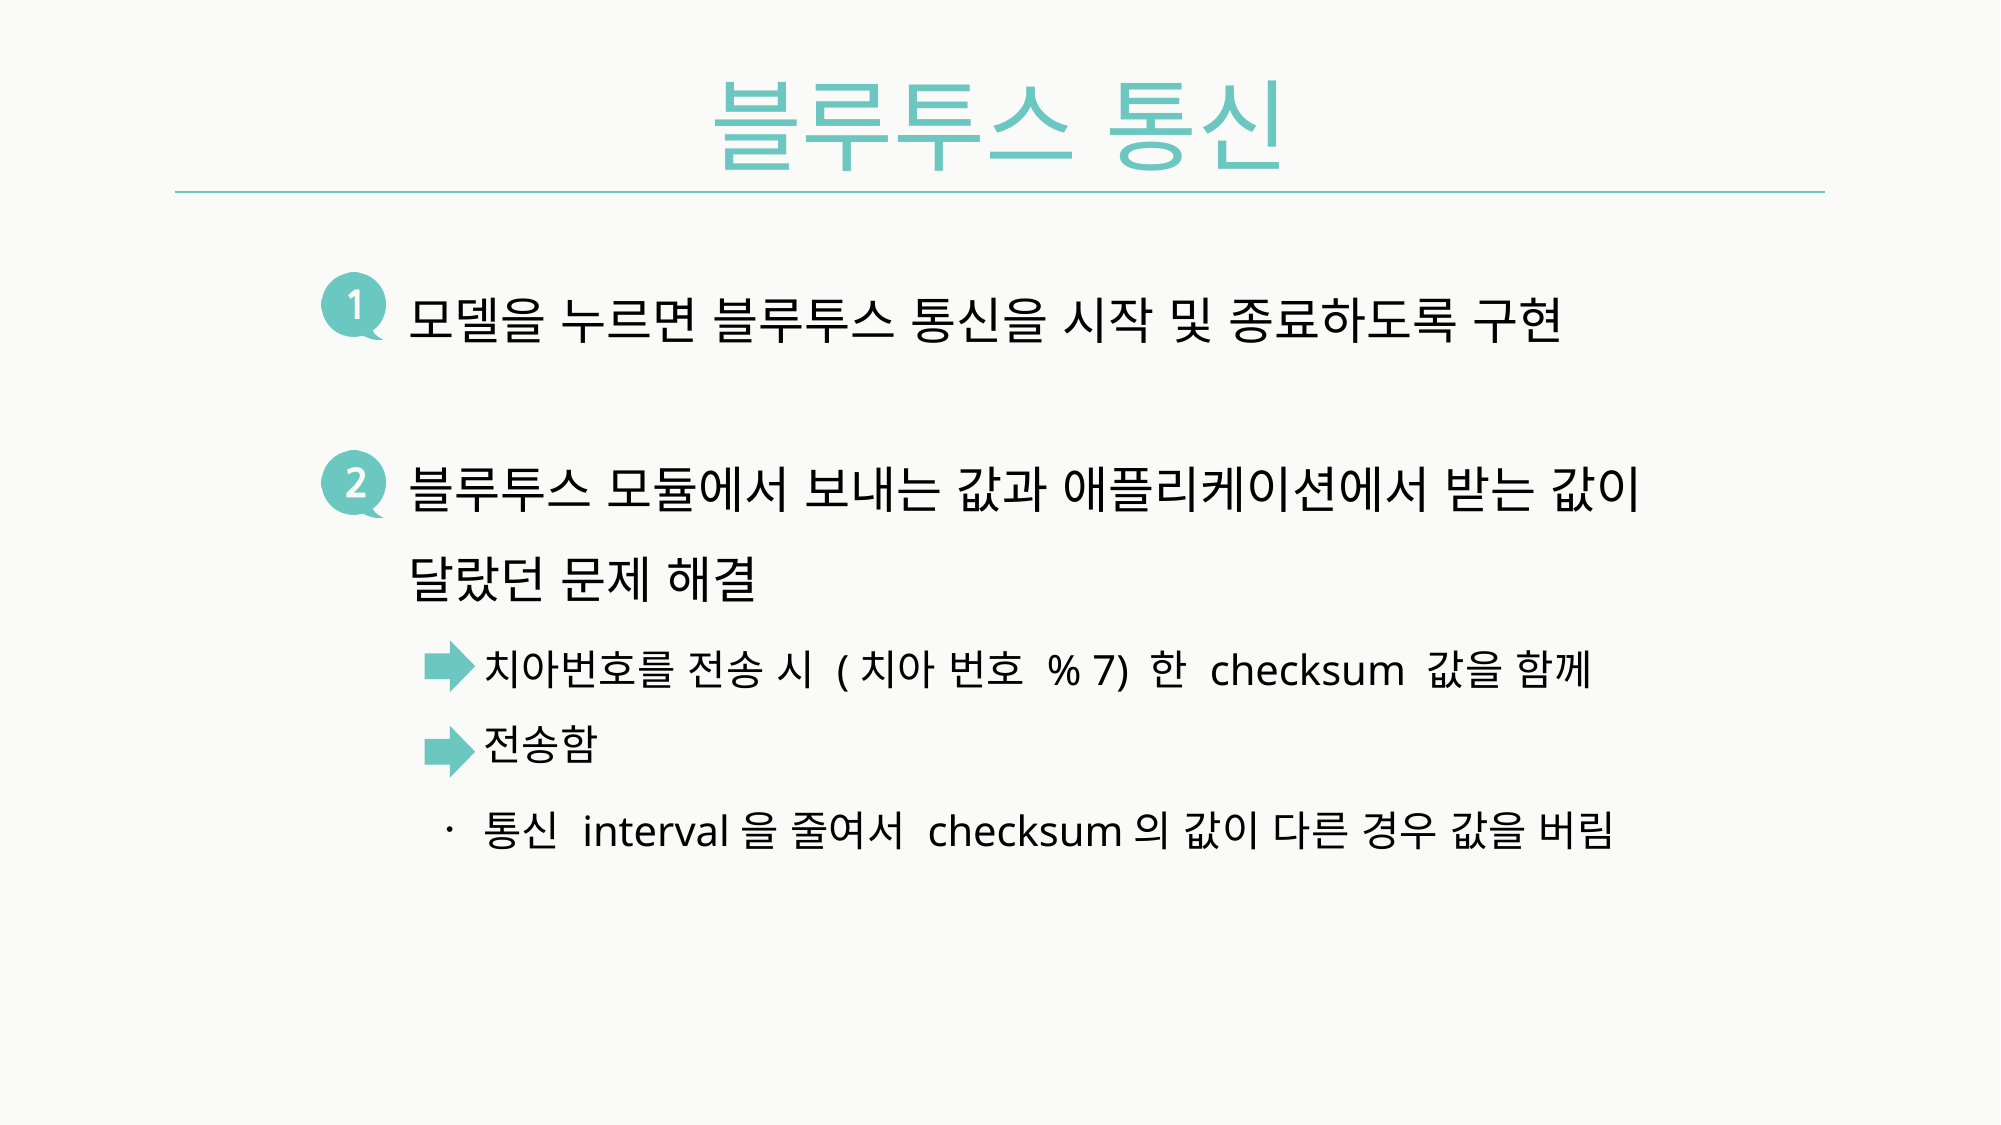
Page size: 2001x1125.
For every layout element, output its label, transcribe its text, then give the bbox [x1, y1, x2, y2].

text_box [423, 723, 477, 781]
text_box 블루투스 통신 [695, 56, 1305, 191]
text_box [423, 637, 477, 695]
picture [320, 450, 386, 518]
picture [320, 272, 386, 340]
text_box 모델을 누르면 블루투스 통신을 시작 및 종료하도록 구현 블루투스 모듈에서 보내는 값과 애플리케이션에서 받는 값이 달랐던 문제 해결 치아번호를 전송 시 (치아 번호 % 7) 한 checksum 값을 함께 전송함 통신 interval을 줄여서 checksum의 값이 다른 경우 값을 버림 [356, 252, 1724, 1008]
